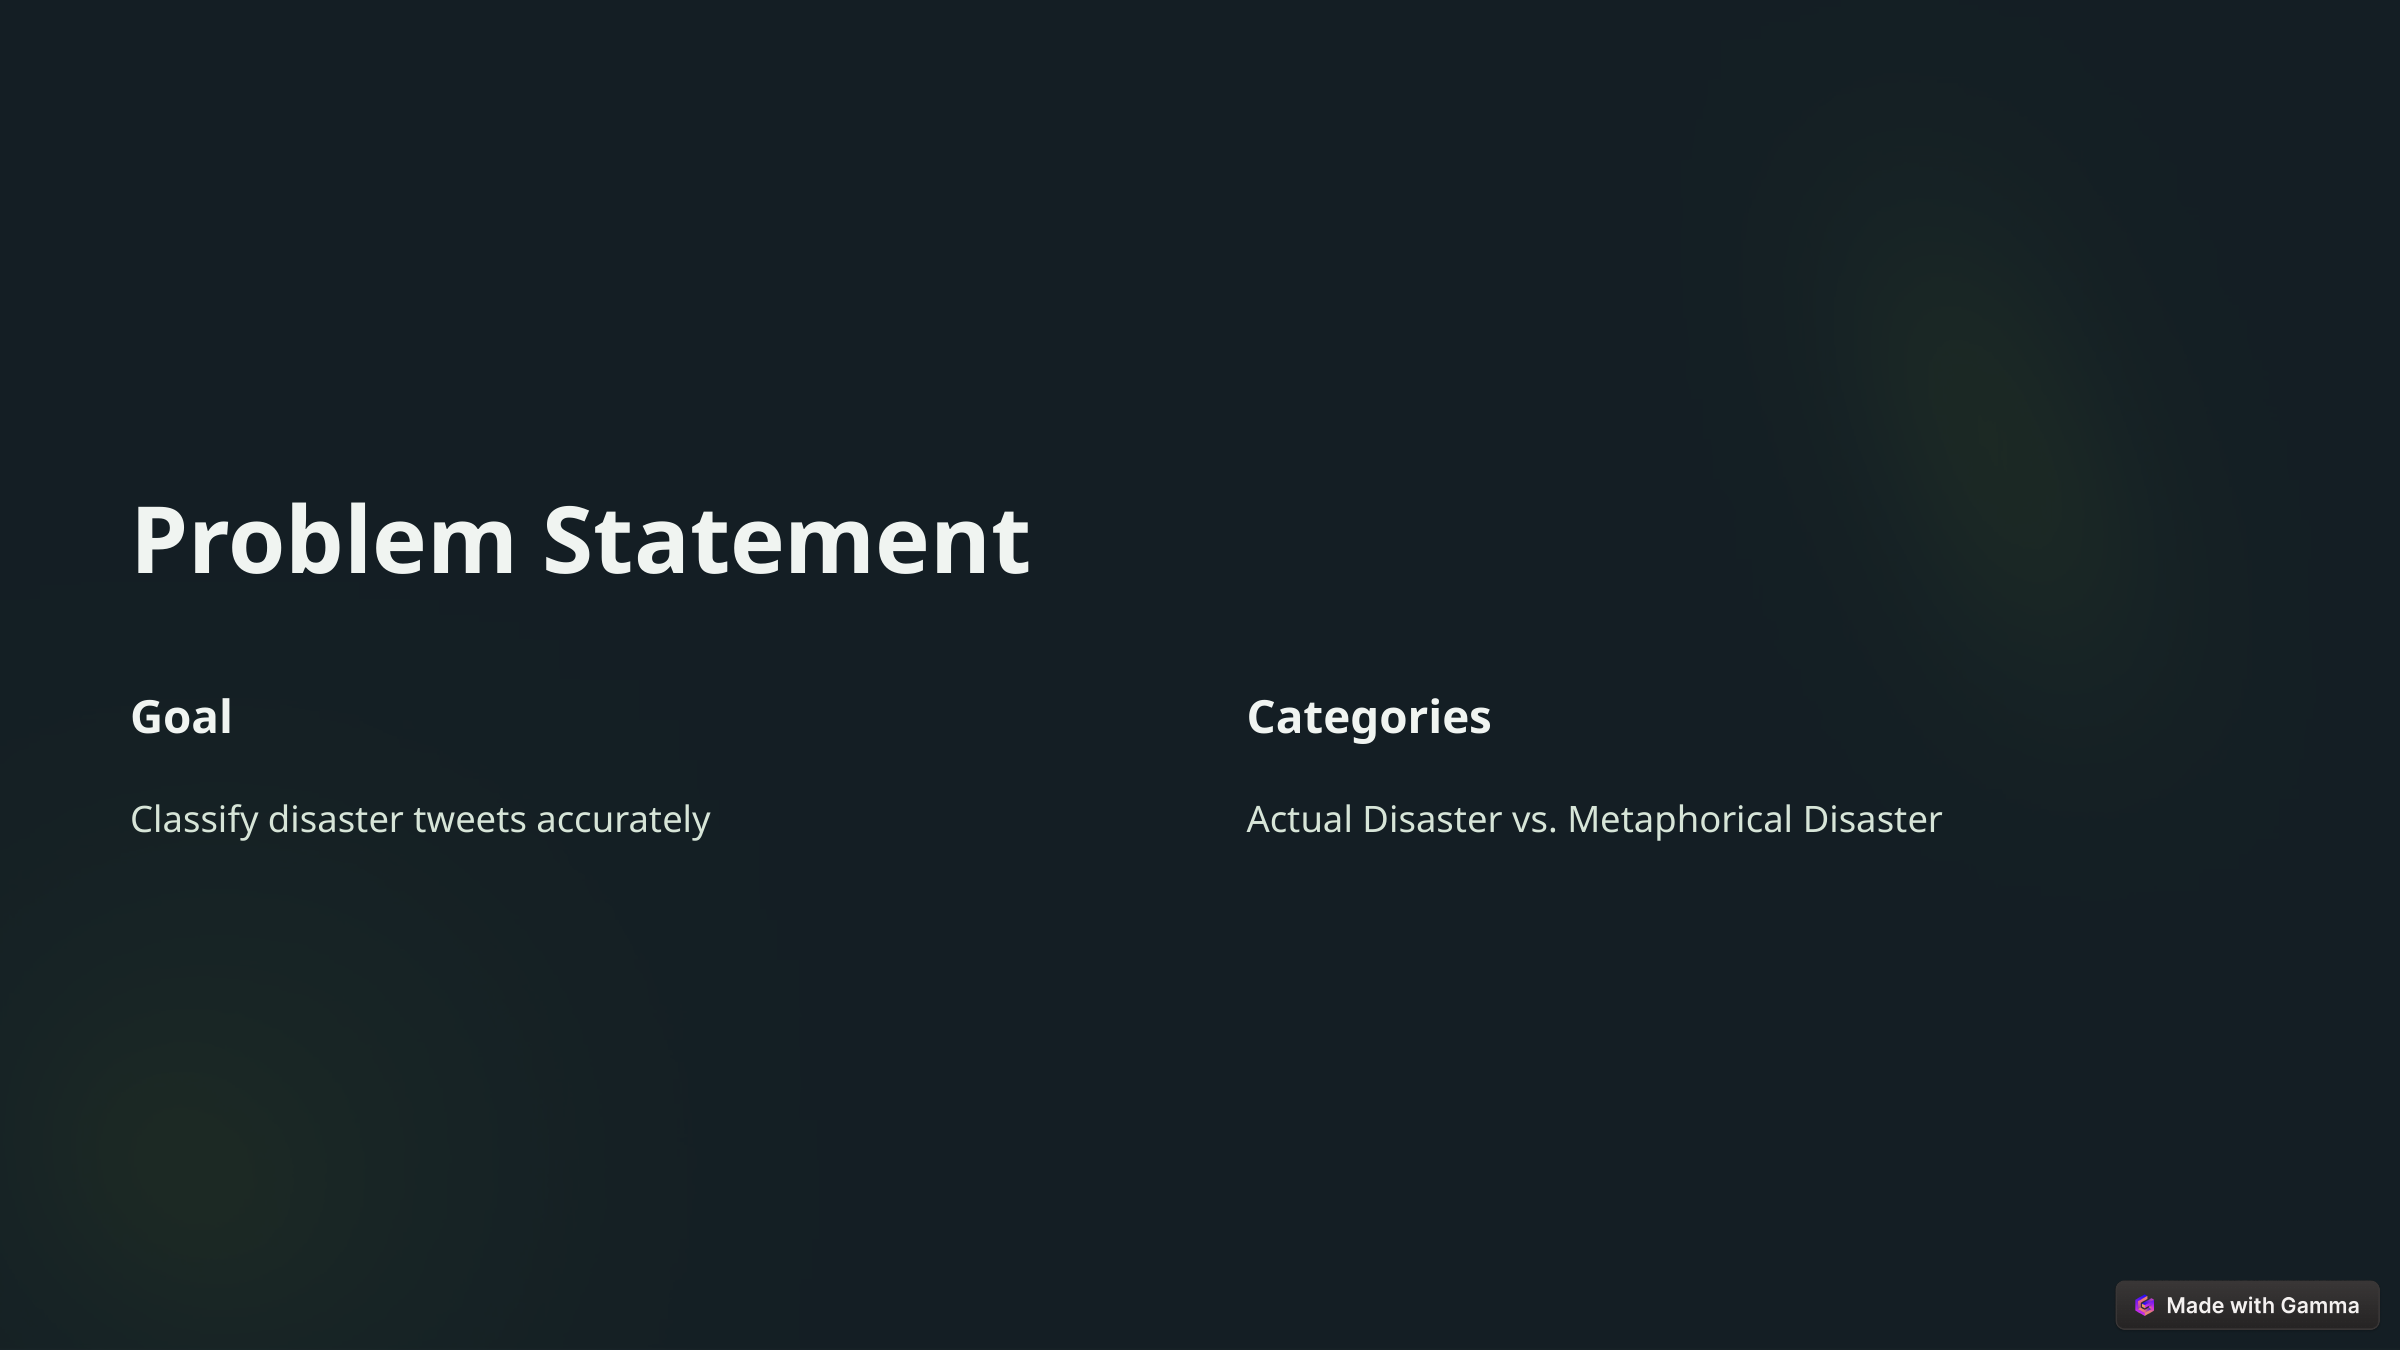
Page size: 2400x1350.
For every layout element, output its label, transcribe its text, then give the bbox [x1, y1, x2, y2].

text_box Classify disaster tweets accurately [130, 780, 1155, 841]
text_box Actual Disaster vs. Metaphorical Disaster [1246, 780, 2271, 841]
text_box Goal [130, 685, 596, 744]
picture [2106, 1271, 2389, 1339]
text_box Categories [1246, 685, 1712, 744]
text_box Problem Statement [130, 476, 1602, 593]
